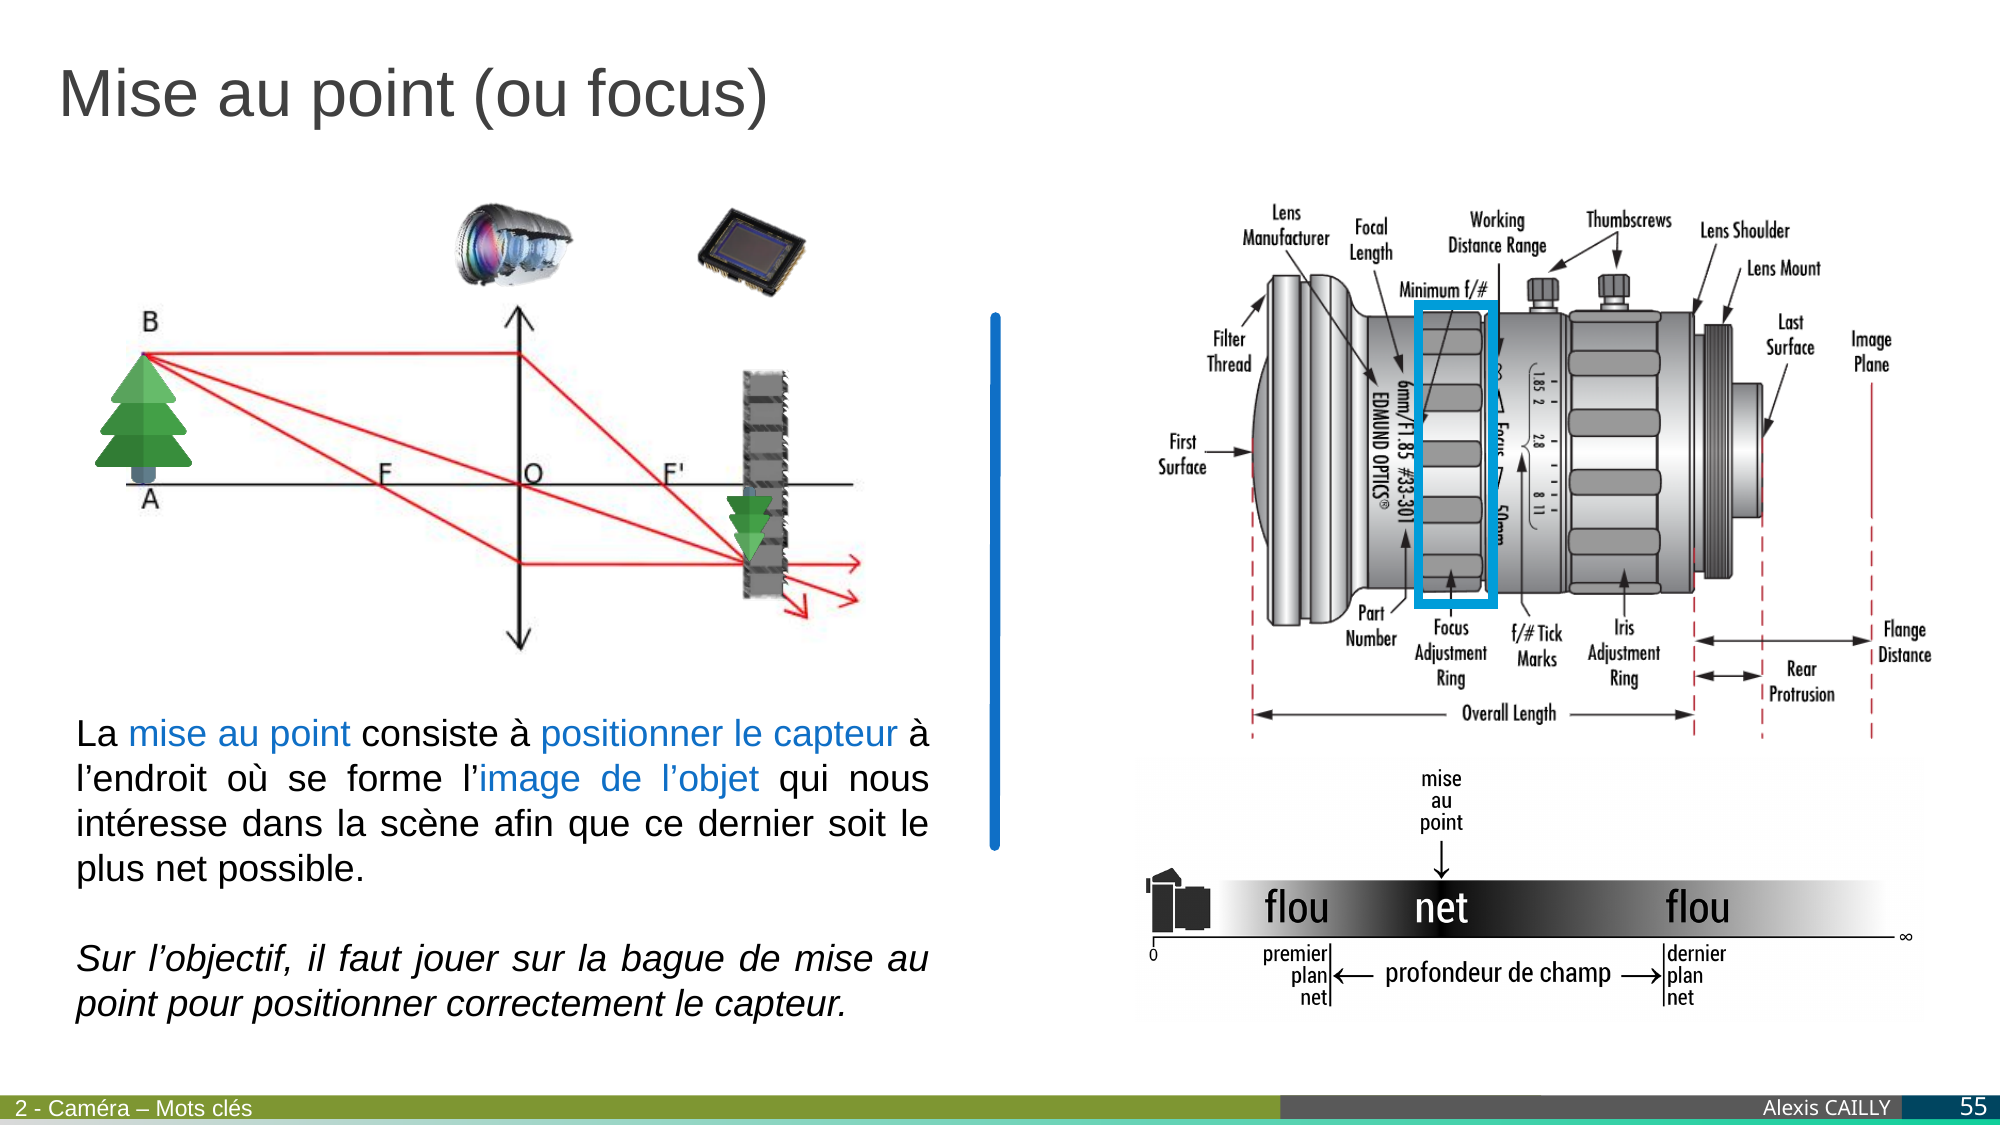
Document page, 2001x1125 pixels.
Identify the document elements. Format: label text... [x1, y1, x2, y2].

text_box La mise au point consiste à positionner le capteur à l’endroit où se forme l’image de l’objet qui nous intéresse dans la scène afin que ce dernier soit le plus net possible. Sur l’objectif, il faut jouer sur la bague de mise au point pour positionner correctement le capteur. [61, 701, 945, 1032]
text_box 2 - Caméra – Mots clés [0, 1085, 1058, 1125]
picture [1096, 196, 1951, 1022]
title Mise au point (ou focus) [59, 59, 866, 148]
picture [79, 186, 866, 661]
slide_number 55 [1901, 1095, 2000, 1120]
